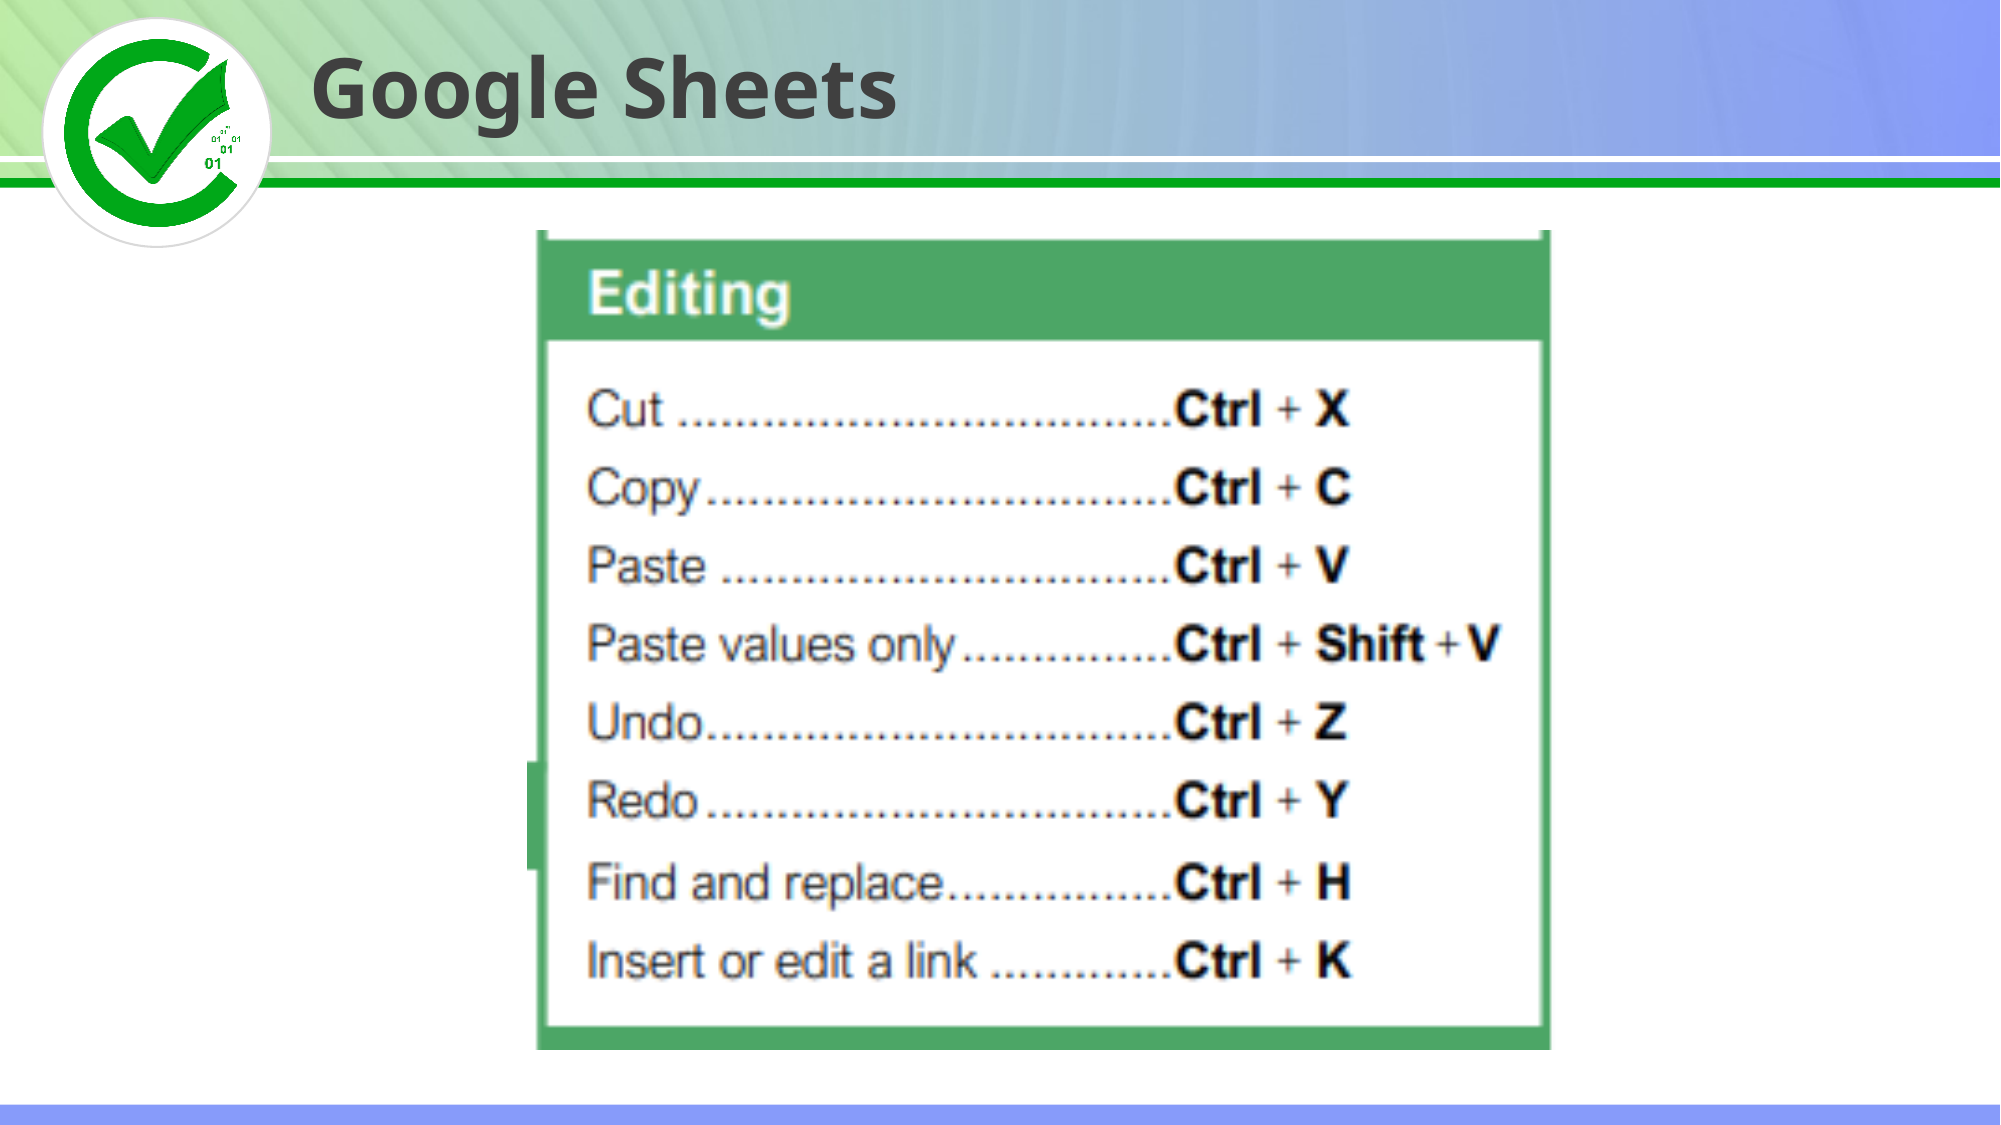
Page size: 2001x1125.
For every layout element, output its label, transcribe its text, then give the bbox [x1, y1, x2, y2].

picture [0, 0, 2000, 227]
list Google Sheets [294, 39, 1936, 148]
picture [0, 163, 50, 178]
picture [264, 163, 2000, 178]
picture [527, 230, 1563, 1050]
